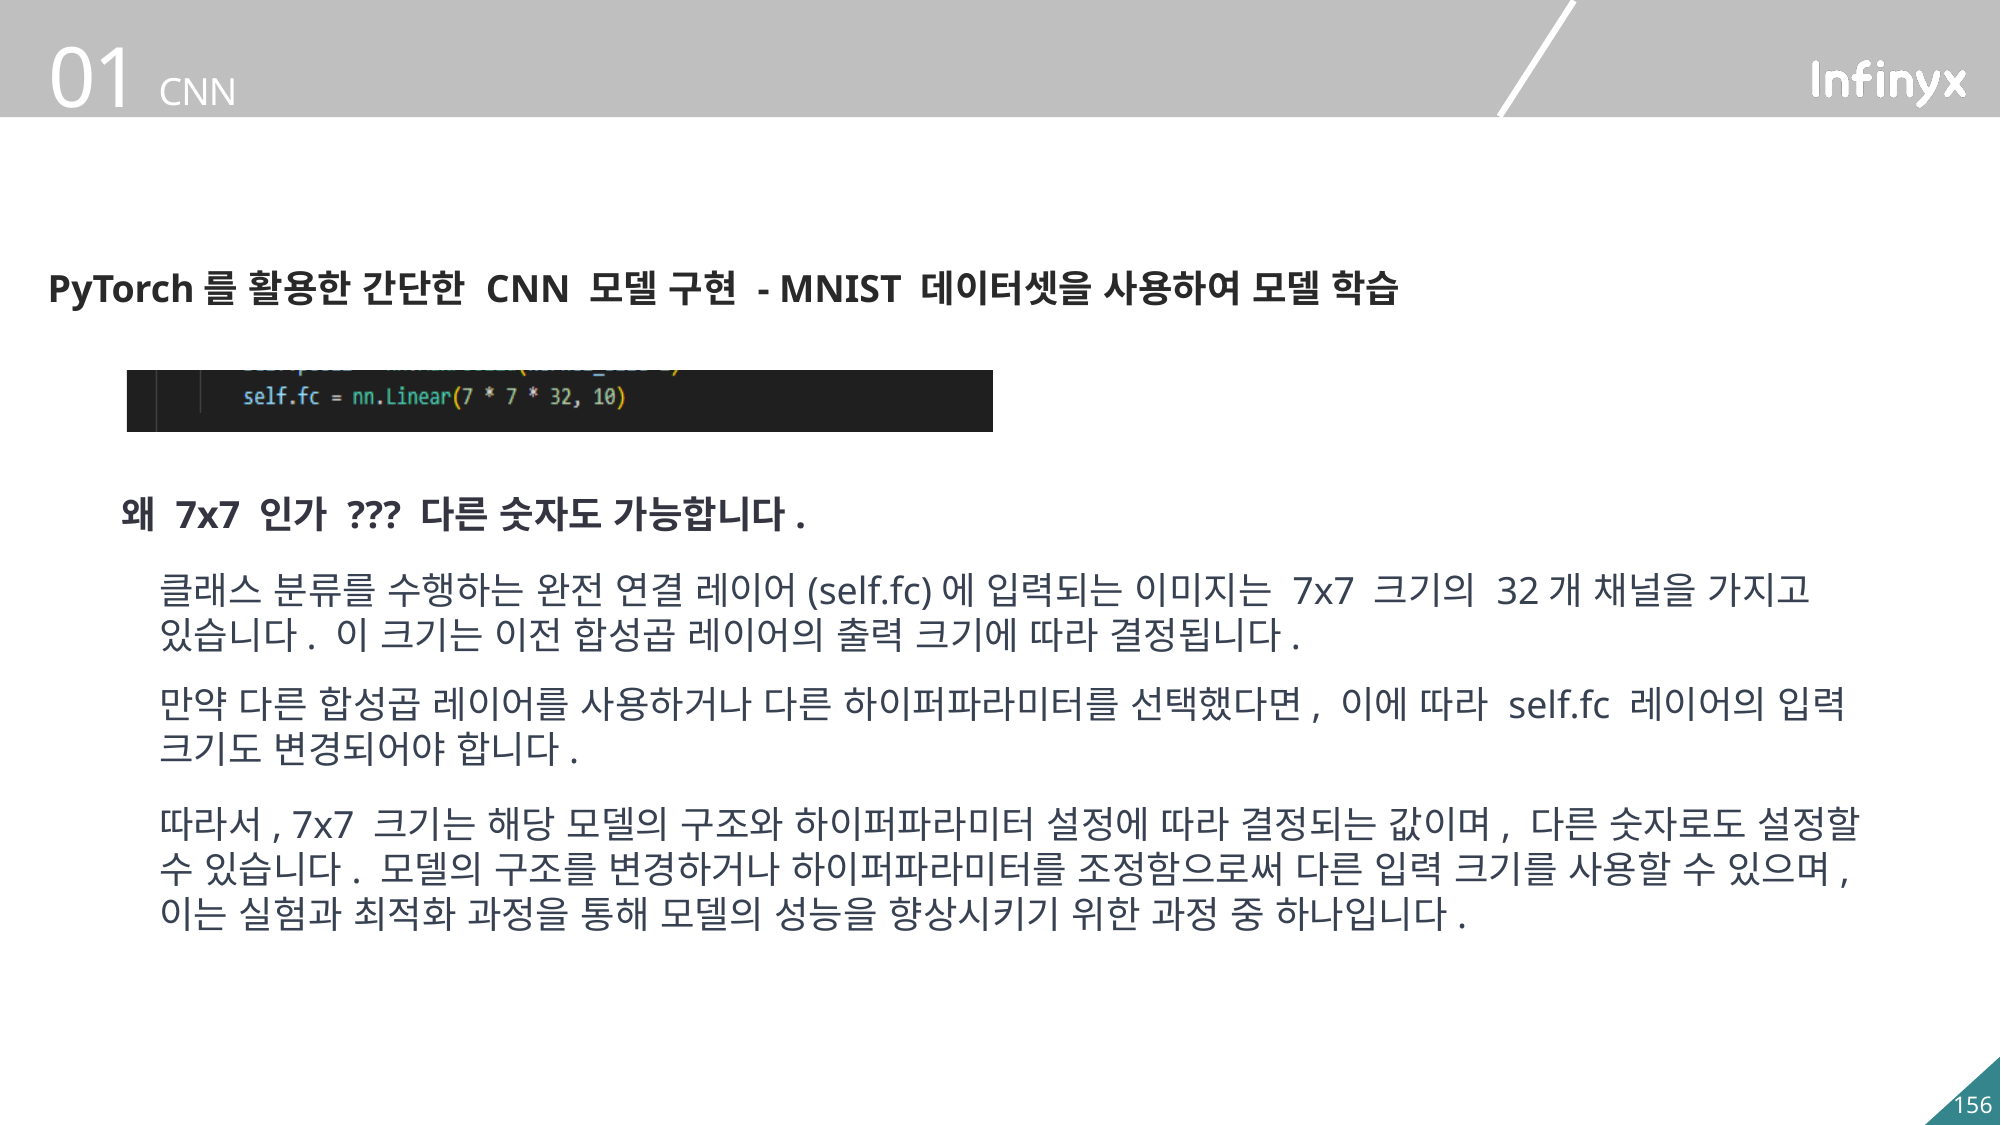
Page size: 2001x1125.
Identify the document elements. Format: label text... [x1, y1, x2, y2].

text_box 클래스 분류를 수행하는 완전 연결 레이어(self.fc)에 입력되는 이미지는 7x7 크기의 32개 채널을 가지고 있습니다. 이 크기는 이전 합성곱 레이어의 출력 크기에 따라 결정됩니다. [144, 559, 1876, 665]
picture [126, 370, 1000, 432]
text_box 왜 7x7 인가 ??? 다른 숫자도 가능합니다. [106, 483, 1112, 544]
text_box PyTorch를 활용한 간단한 CNN 모델 구현 - MNIST 데이터셋을 사용하여 모델 학습 [32, 257, 1664, 318]
picture [1812, 60, 1966, 108]
text_box 따라서, 7x7 크기는 해당 모델의 구조와 하이퍼파라미터 설정에 따라 결정되는 값이며, 다른 숫자로도 설정할 수 있습니다. 모델의 구조를 변경하거나 하이퍼파라미터를 조정함으로써 다른 입력 크기를 사용할 수 있으며, 이는 실험과 최적화 과정을 통해 모델의 성능을 향상시키기 위한 과정 중 하나입니다. [144, 793, 1900, 944]
text_box 만약 다른 합성곱 레이어를 사용하거나 다른 하이퍼파라미터를 선택했다면, 이에 따라 self.fc 레이어의 입력 크기도 변경되어야 합니다. [144, 673, 1900, 779]
